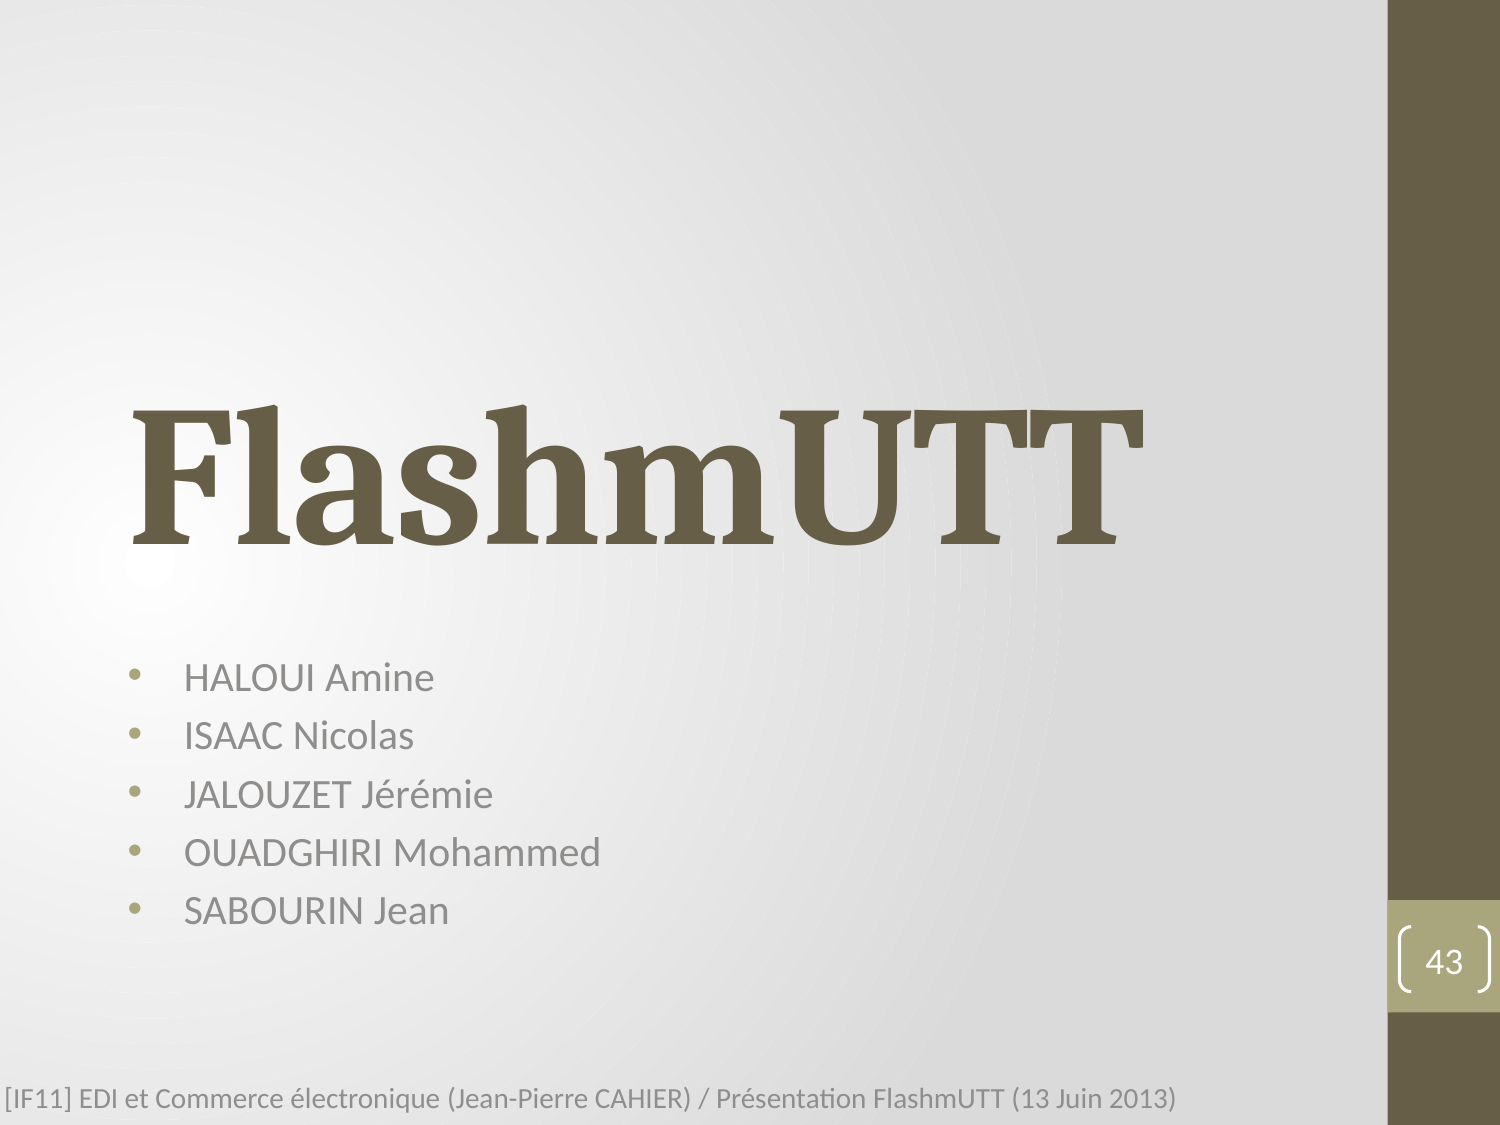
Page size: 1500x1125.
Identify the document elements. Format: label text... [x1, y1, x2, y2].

slide_number 43 [1397, 925, 1492, 994]
subtitle HALOUI Amine ISAAC Nicolas JALOUZET Jérémie OUADGHIRI Mohammed SABOURIN Jean [112, 642, 1173, 947]
text_box [IF11] EDI et Commerce électronique (Jean-Pierre CAHIER) / Présentation FlashmUTT (13 Juin 2013) [0, 1071, 1324, 1125]
title FlashmUTT [112, 312, 1350, 593]
